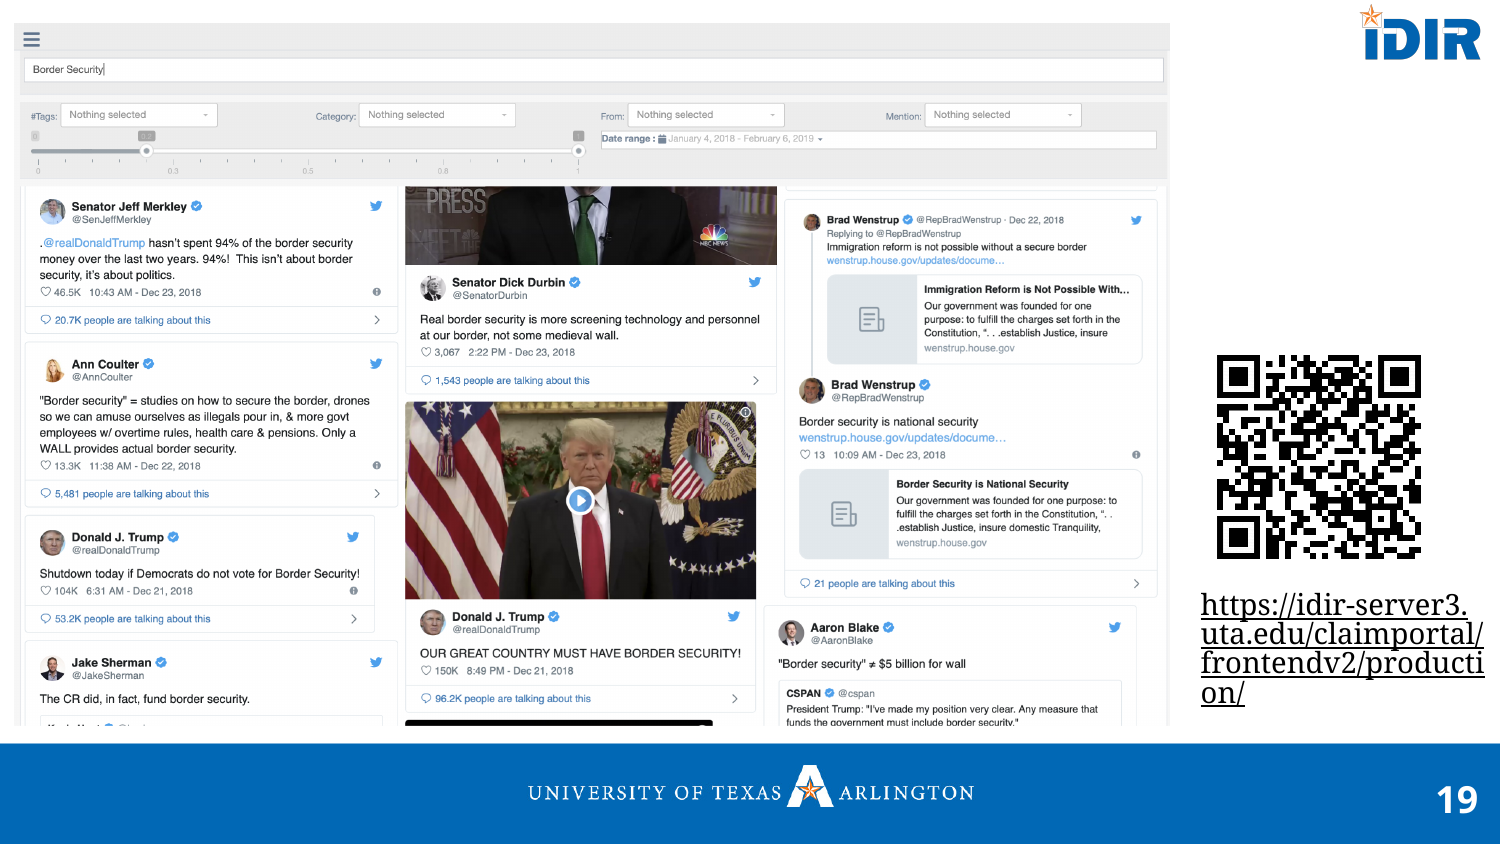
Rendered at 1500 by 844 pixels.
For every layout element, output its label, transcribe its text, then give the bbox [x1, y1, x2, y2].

picture [0, 0, 1500, 844]
text_box https://idir-server3.uta.edu/claimportal/frontendv2/production/ [1185, 579, 1500, 669]
slide_number 19 [1143, 768, 1494, 827]
